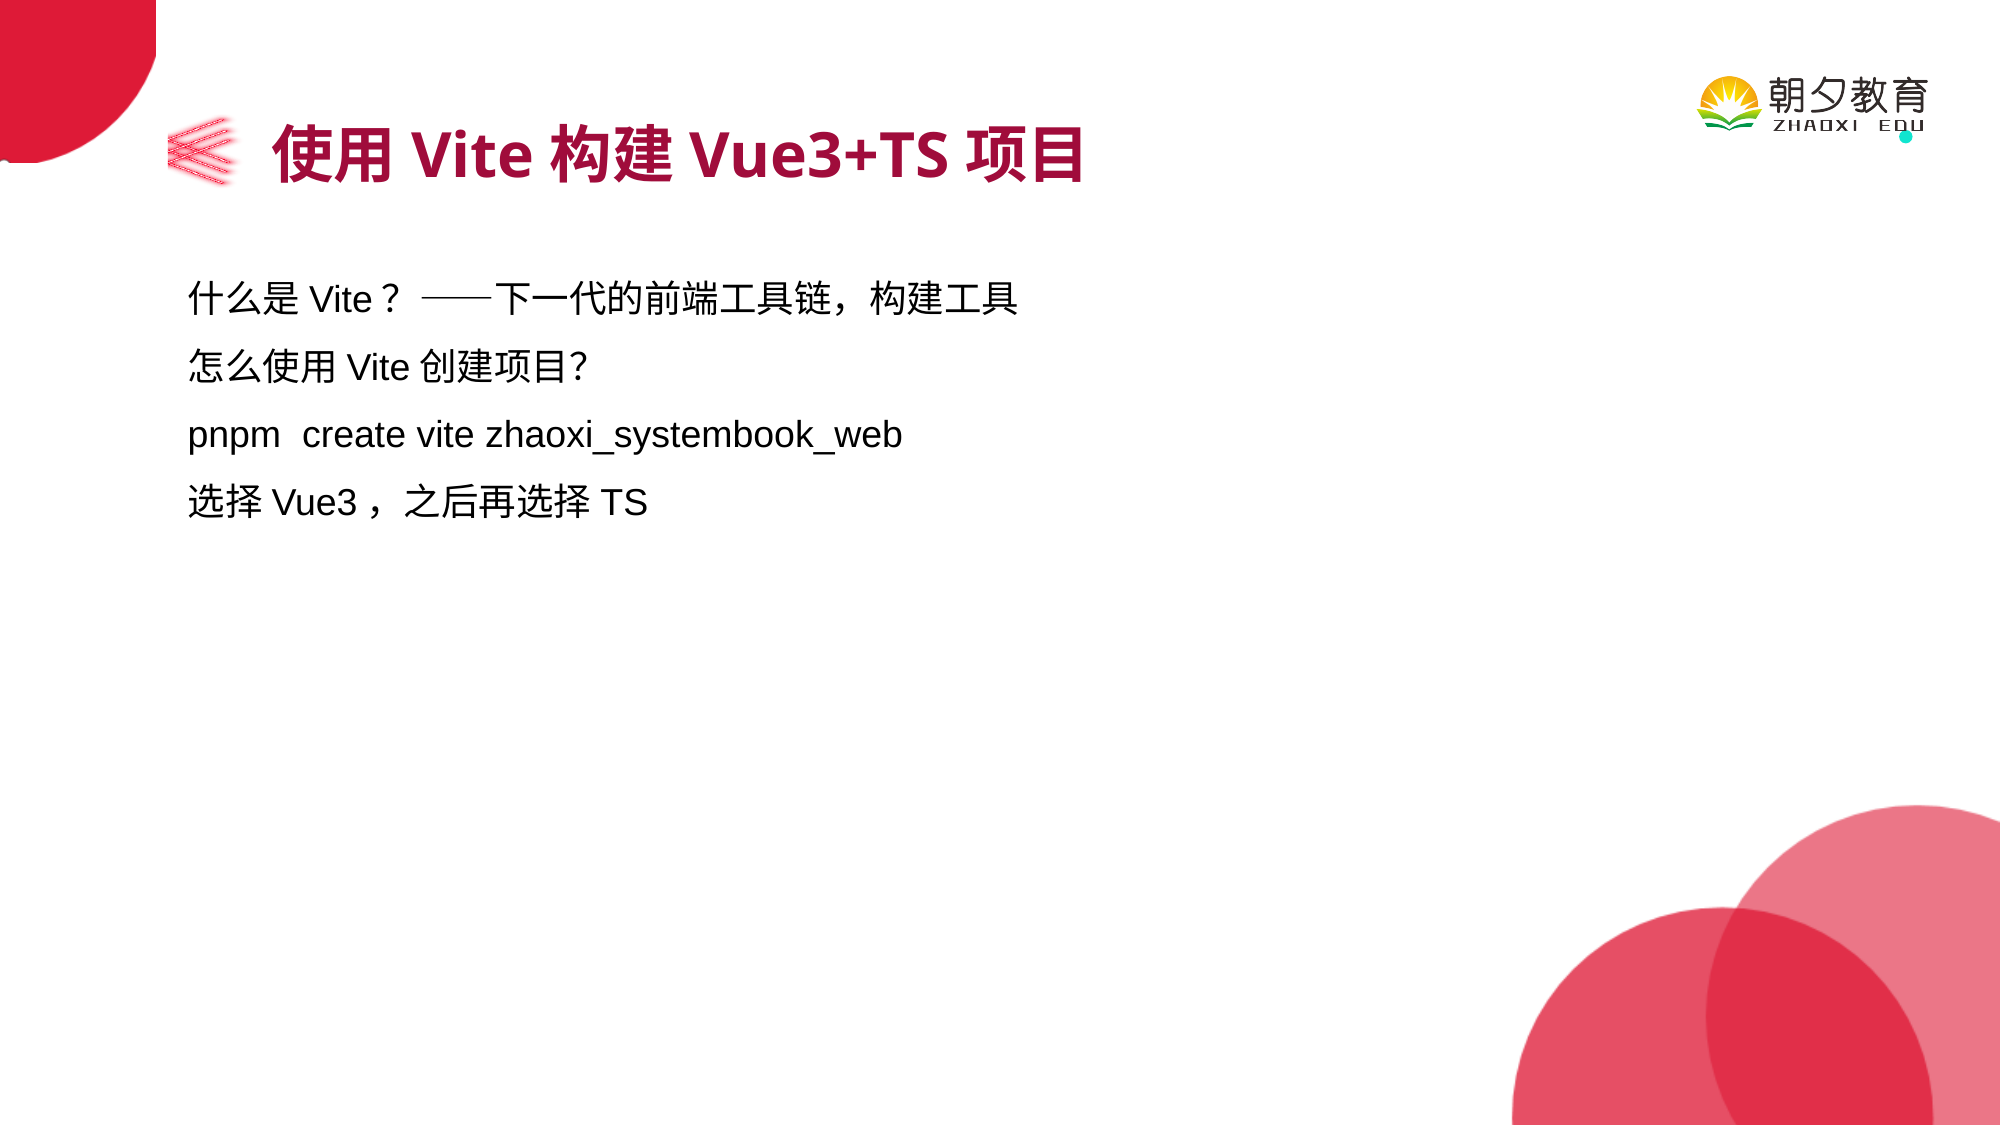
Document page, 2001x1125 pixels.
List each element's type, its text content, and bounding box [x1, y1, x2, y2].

text_box 使用Vite构建Vue3+TS项目 [256, 107, 1671, 198]
text_box 什么是Vite？——下一代的前端工具链，构建工具 怎么使用Vite创建项目？ pnpm create vite zhaoxi_systembook_web 选择Vue3，之后再选择TS [172, 245, 1671, 530]
picture [167, 112, 246, 190]
picture [1417, 638, 2000, 1125]
picture [1696, 76, 1928, 131]
picture [0, 0, 156, 163]
